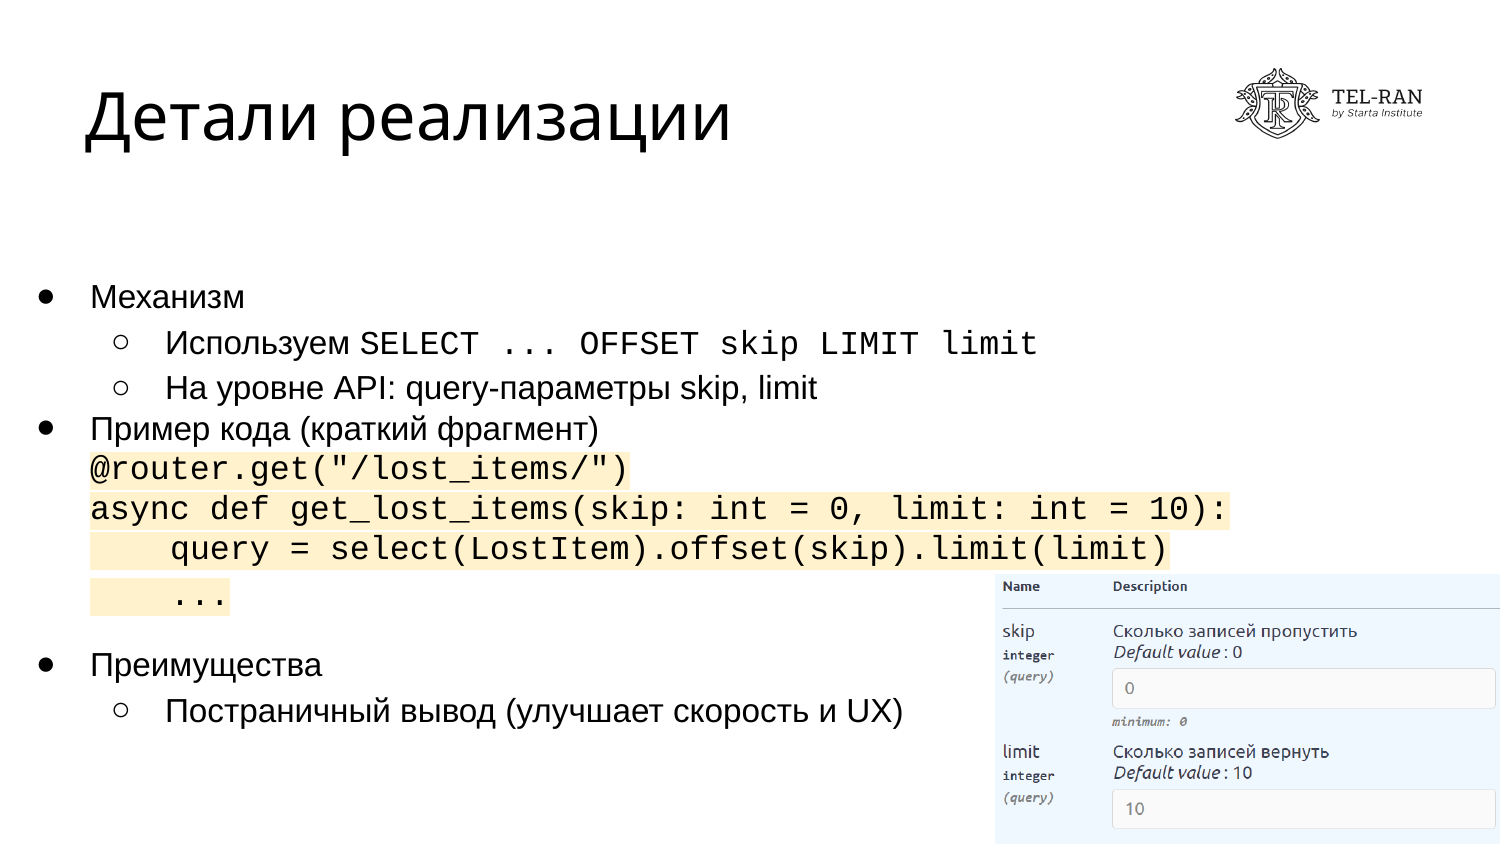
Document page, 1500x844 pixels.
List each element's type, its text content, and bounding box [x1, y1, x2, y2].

picture [995, 573, 1500, 844]
picture [1237, 68, 1422, 139]
list Механизм Используем SELECT ... OFFSET skip LIMIT limit На уровне API: query-параметры skip, limit Пример кода (краткий фрагмент) @router.get("/lost_items/") async def get_lost_items(skip: int = 0, limit: int = 10): query = select(LostItem).offset(skip).limit(limit) ... Преимущества Постраничный вывод (улучшает скорость и UX) [0, 253, 1269, 759]
title Детали реализации [70, 59, 1237, 230]
